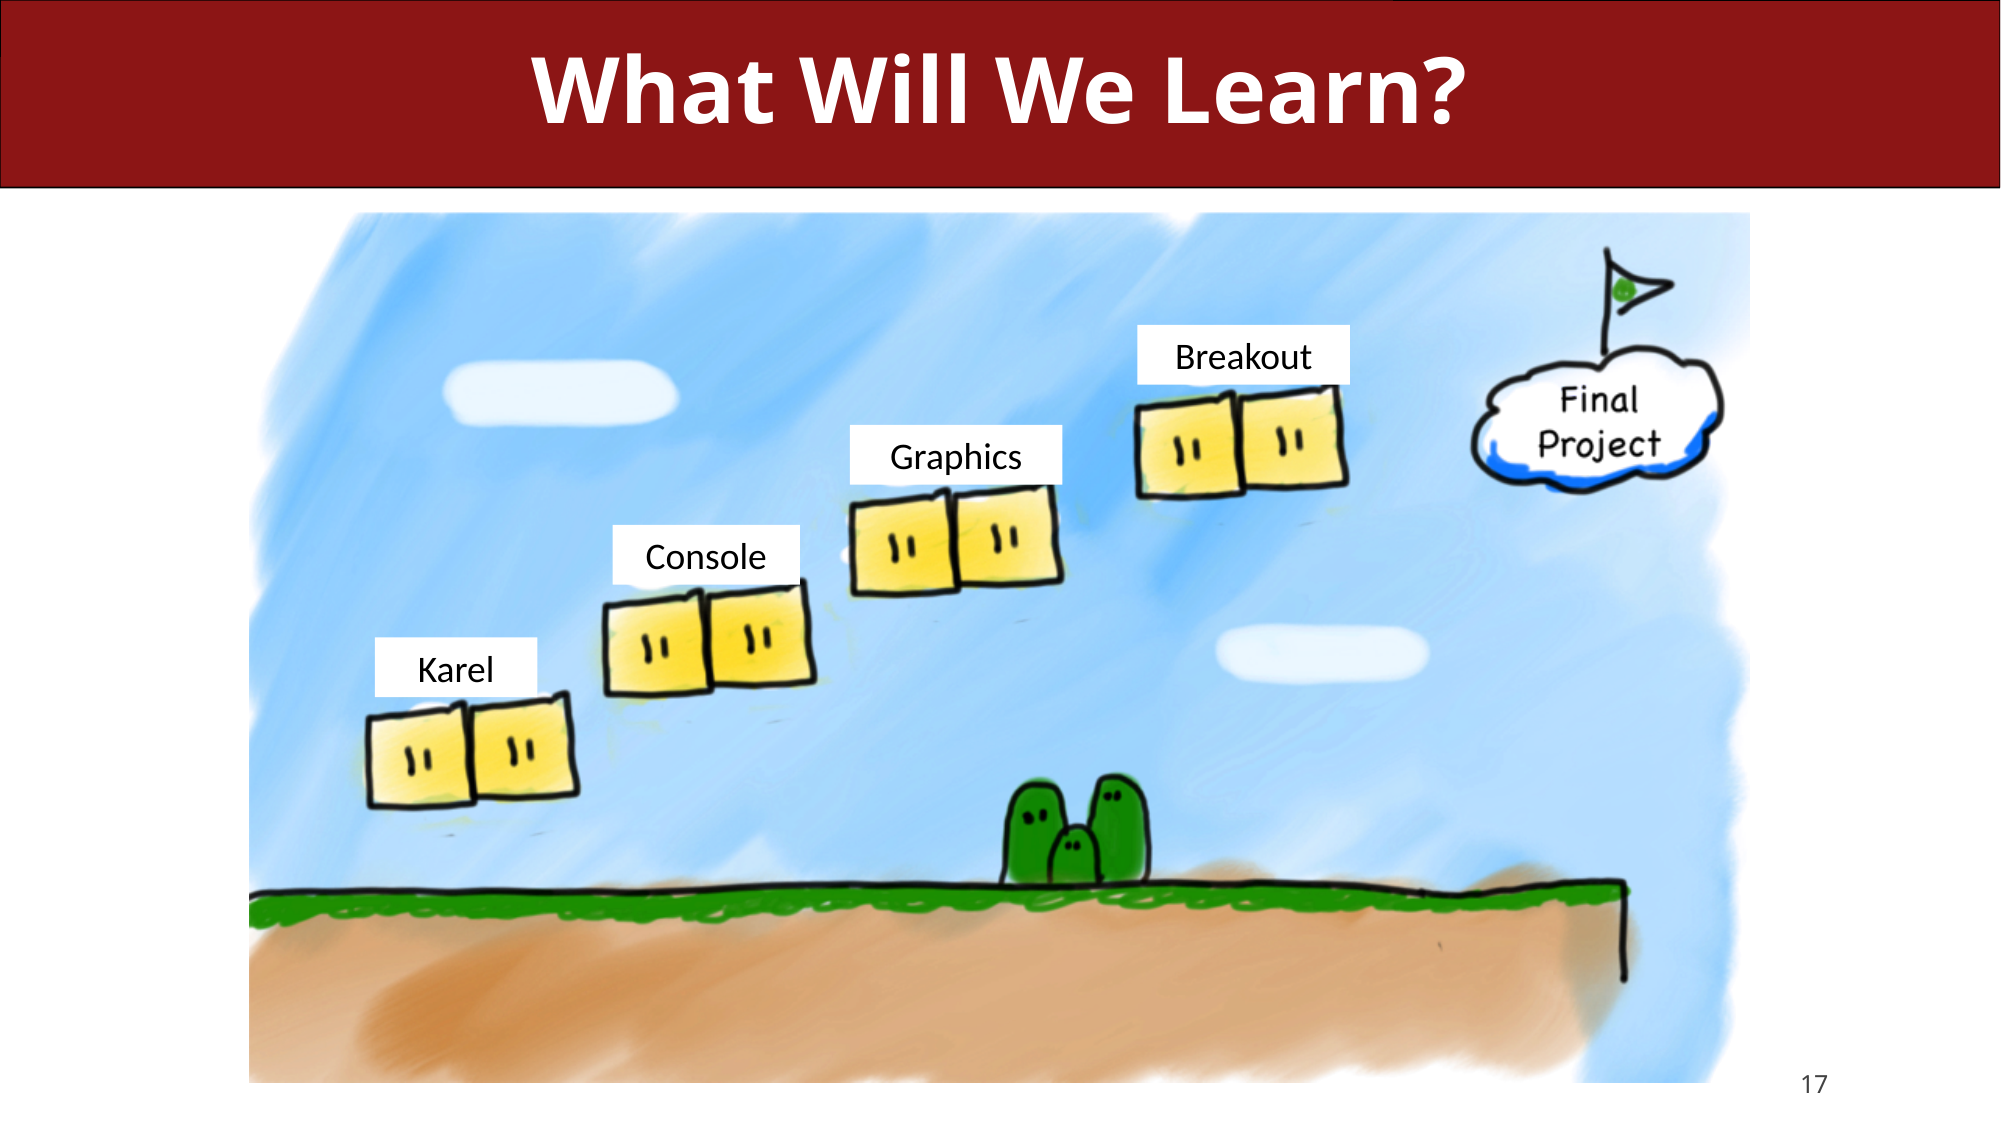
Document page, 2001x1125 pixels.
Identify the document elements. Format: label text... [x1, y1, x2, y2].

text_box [249, 212, 1750, 1083]
title What Will We Learn? [75, 0, 1925, 188]
